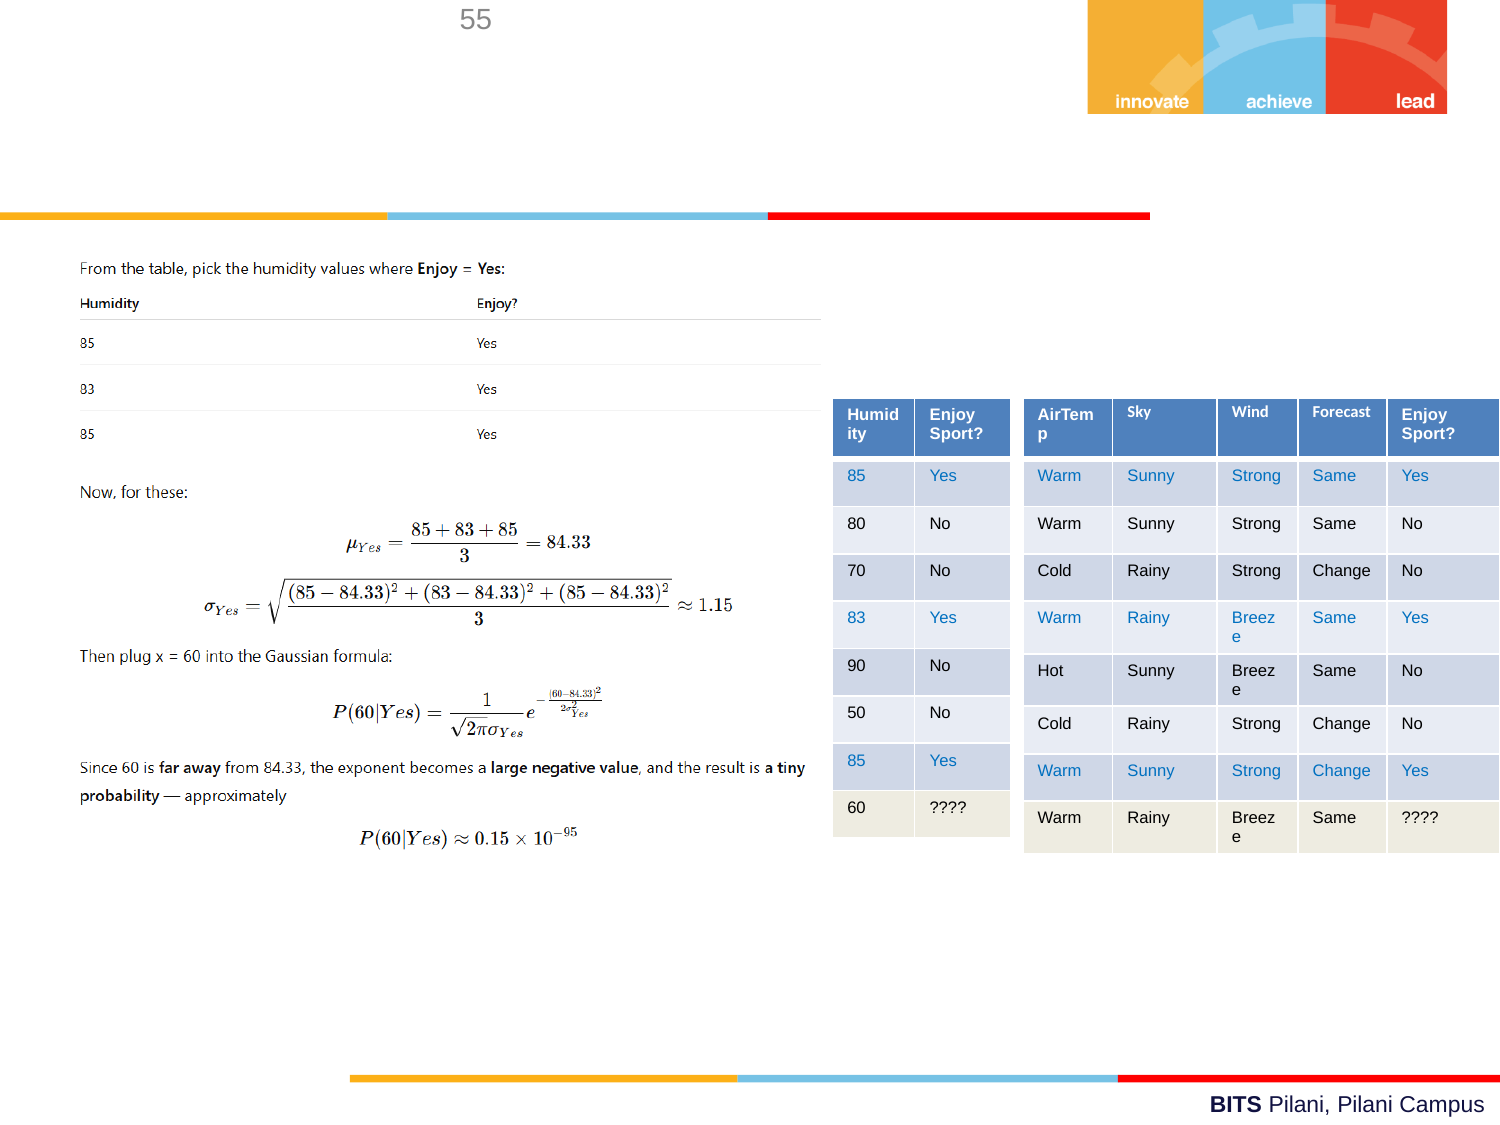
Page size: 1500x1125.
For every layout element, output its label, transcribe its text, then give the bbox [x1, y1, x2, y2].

table_cell Breeze [1218, 802, 1297, 853]
table_cell Strong [1218, 462, 1297, 506]
picture [1087, 0, 1448, 114]
table_cell 85 [833, 462, 914, 506]
table_cell 85 [833, 744, 914, 790]
table_cell 60 [833, 791, 914, 837]
table_cell Sunny [1113, 755, 1216, 800]
table_cell Yes [915, 602, 1010, 648]
table_cell ???? [915, 791, 1010, 837]
table_cell 80 [833, 507, 914, 553]
table_cell Warm [1024, 755, 1112, 800]
table_cell No [1388, 655, 1499, 705]
table_cell Breeze [1218, 602, 1297, 653]
picture [71, 253, 821, 872]
table_cell No [1388, 707, 1499, 753]
table_cell Yes [915, 462, 1010, 506]
table_cell Strong [1218, 755, 1297, 800]
table_cell Rainy [1113, 802, 1216, 853]
table_cell No [915, 555, 1010, 600]
table_cell 70 [833, 555, 914, 600]
table_header Forecast [1299, 399, 1386, 456]
table_cell ???? [1388, 802, 1499, 853]
table_cell 90 [833, 649, 914, 695]
table_cell Rainy [1113, 555, 1216, 600]
table_cell Sunny [1113, 507, 1216, 553]
table_cell Same [1299, 655, 1386, 705]
table_header Enjoy Sport? [915, 399, 1010, 456]
table_cell Strong [1218, 507, 1297, 553]
table_cell Cold [1024, 555, 1112, 600]
table_cell Rainy [1113, 707, 1216, 753]
table_cell No [1388, 555, 1499, 600]
table_cell Yes [1388, 462, 1499, 506]
table_cell Yes [1388, 755, 1499, 800]
table_cell 83 [833, 602, 914, 648]
table_header AirTemp [1024, 399, 1112, 456]
table_cell Change [1299, 555, 1386, 600]
table_header Sky [1113, 399, 1216, 456]
table_cell Same [1299, 507, 1386, 553]
table_header Humidity [833, 399, 914, 456]
table_cell Sunny [1113, 462, 1216, 506]
table_cell No [915, 507, 1010, 553]
slide_number 55 [0, 0, 493, 493]
table_cell Change [1299, 707, 1386, 753]
table_cell Cold [1024, 707, 1112, 753]
table_cell Same [1299, 462, 1386, 506]
table_cell Warm [1024, 602, 1112, 653]
table_cell 50 [833, 697, 914, 742]
table_cell No [915, 649, 1010, 695]
table_cell Warm [1024, 507, 1112, 553]
table_cell Sunny [1113, 655, 1216, 705]
table_cell Change [1299, 755, 1386, 800]
table_cell Breeze [1218, 655, 1297, 705]
table_cell No [1388, 507, 1499, 553]
table_cell Rainy [1113, 602, 1216, 653]
table_header Wind [1218, 399, 1297, 456]
table_cell Yes [915, 744, 1010, 790]
table_cell Warm [1024, 802, 1112, 853]
table_cell No [915, 697, 1010, 742]
table_cell Hot [1024, 655, 1112, 705]
table_cell Same [1299, 802, 1386, 853]
table_header Enjoy Sport? [1388, 399, 1499, 456]
table_cell Warm [1024, 462, 1112, 506]
table_cell Same [1299, 602, 1386, 653]
table_cell Yes [1388, 602, 1499, 653]
table_cell Strong [1218, 707, 1297, 753]
table_cell Strong [1218, 555, 1297, 600]
